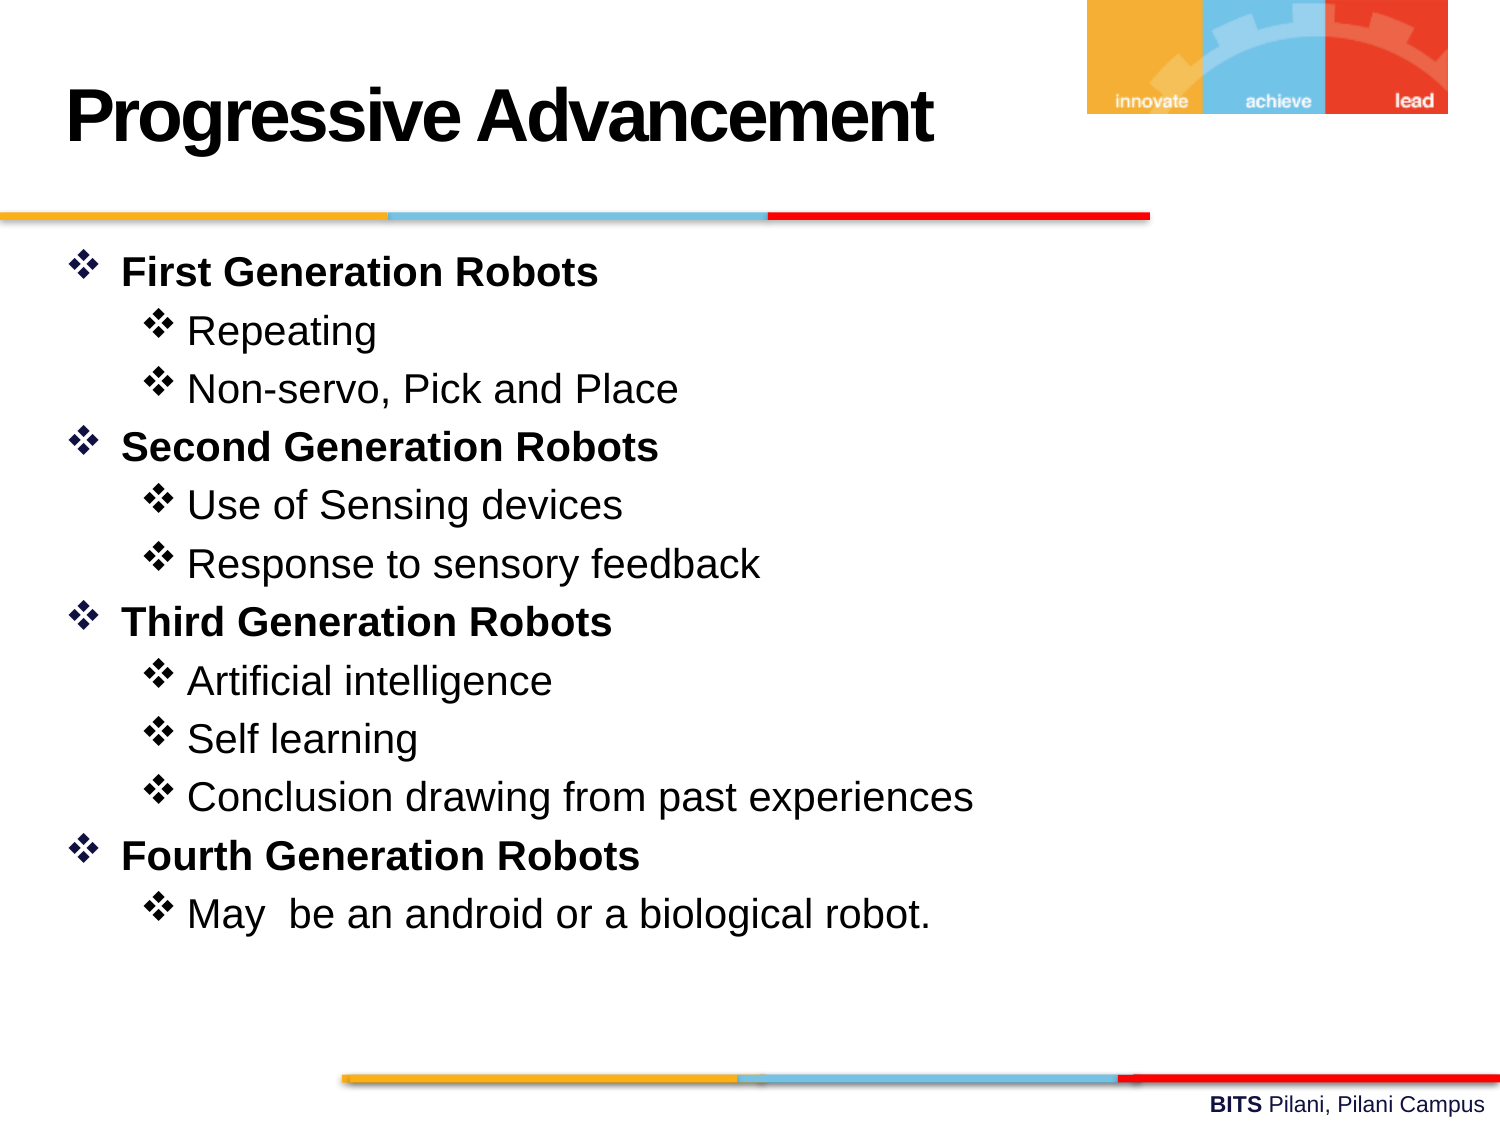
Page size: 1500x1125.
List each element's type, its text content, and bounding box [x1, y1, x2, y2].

list First Generation Robots Repeating Non-servo, Pick and Place Second Generation Robots Use of Sensing devices Response to sensory feedback Third Generation Robots Artificial intelligence Self learning Conclusion drawing from past experiences Fourth Generation Robots May be an android or a biological robot. [50, 237, 1088, 1059]
picture [1087, 0, 1448, 114]
list Progressive Advancement [50, 24, 1088, 213]
